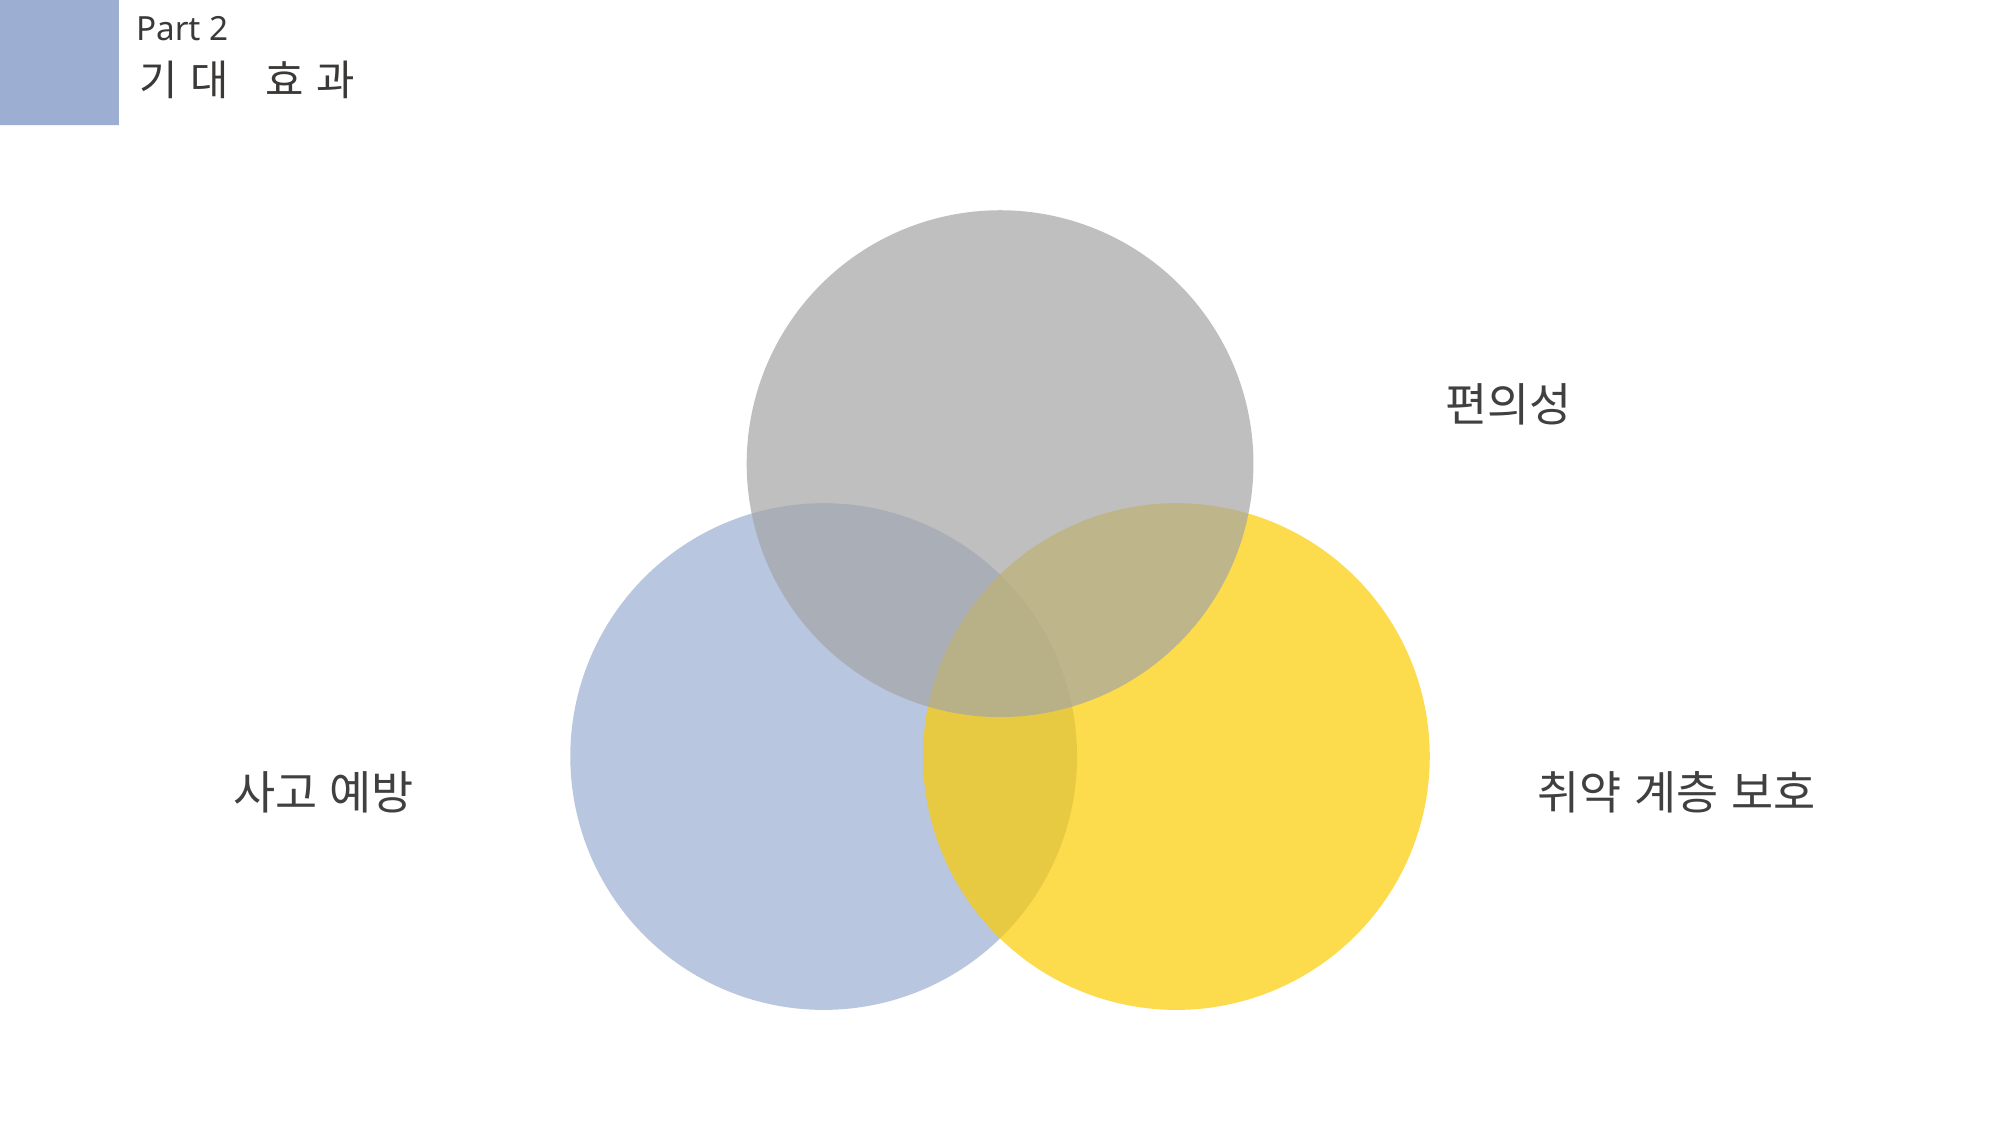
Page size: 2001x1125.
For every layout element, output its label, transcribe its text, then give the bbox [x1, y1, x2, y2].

text_box Part 2 [121, 0, 244, 55]
text_box [569, 512, 1000, 1011]
text_box 사고 예방 [111, 756, 536, 827]
text_box 취약 계층 보호 [1464, 756, 1889, 827]
text_box 기대 효과 [124, 46, 520, 112]
text_box [745, 209, 1255, 719]
text_box [0, 0, 120, 126]
text_box 편의성 [1296, 368, 1721, 439]
text_box [921, 512, 1431, 1011]
